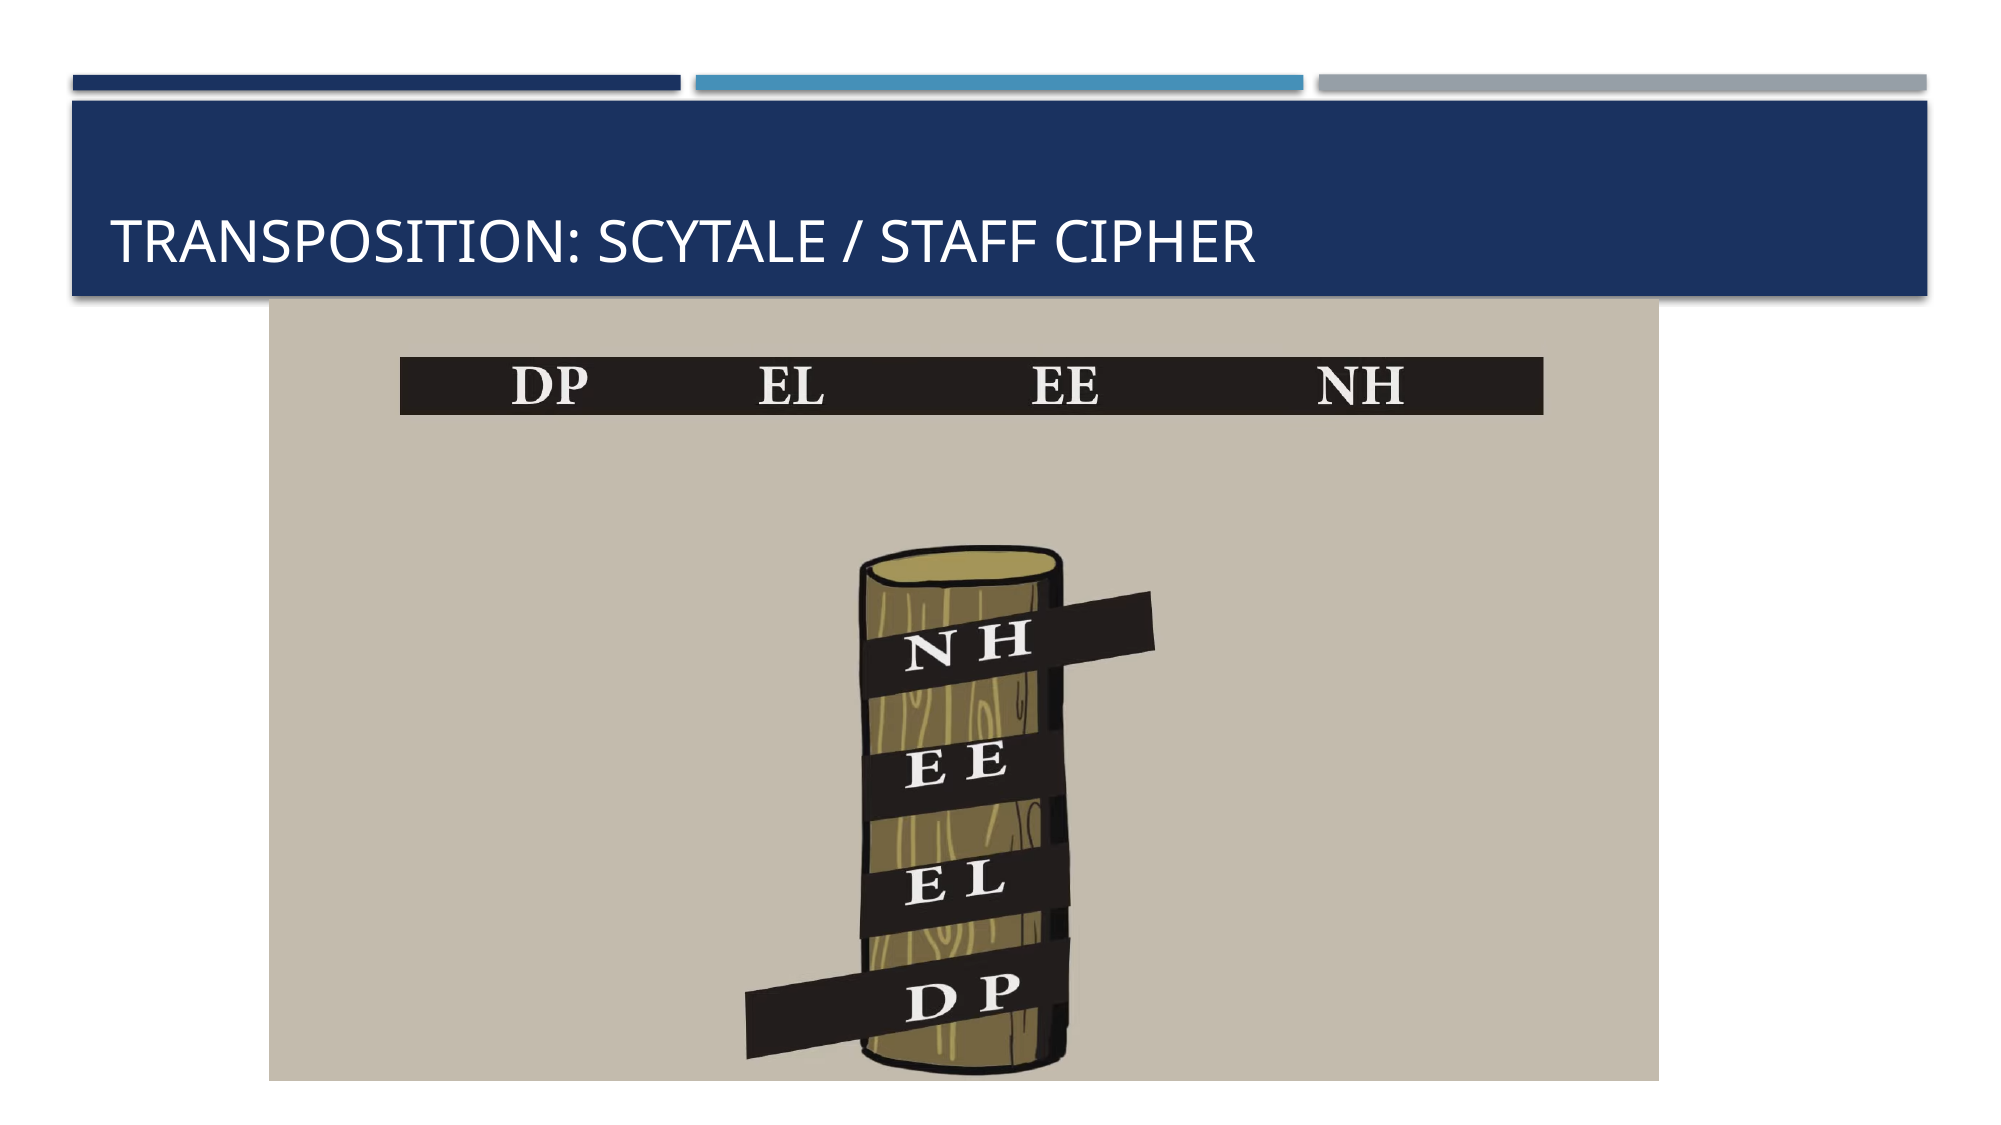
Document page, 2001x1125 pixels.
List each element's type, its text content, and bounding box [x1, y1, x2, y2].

picture [268, 298, 1660, 1082]
title Transposition: Scytale / Staff Cipher [95, 115, 1905, 282]
